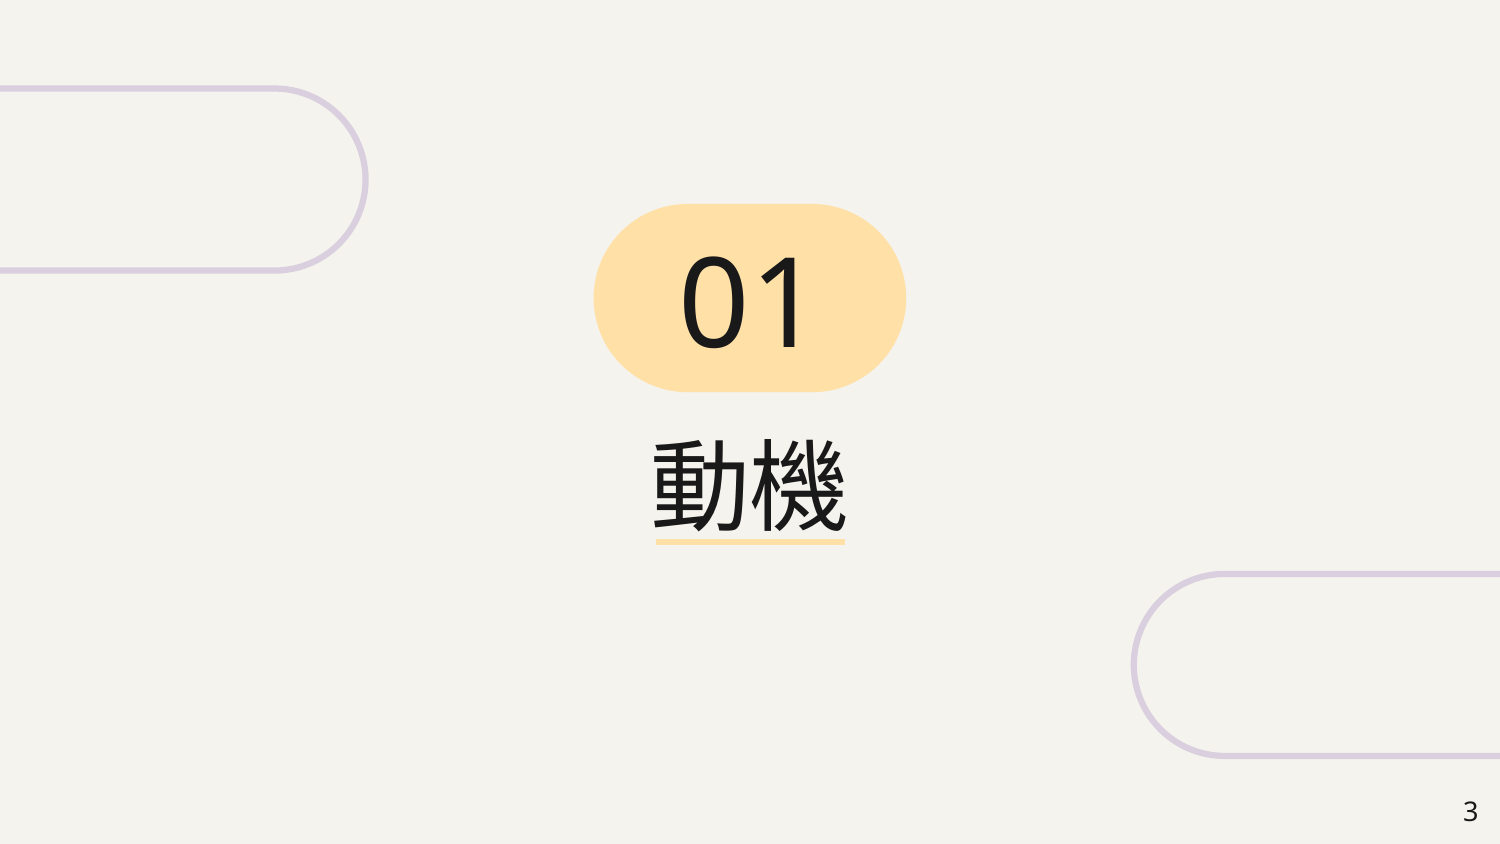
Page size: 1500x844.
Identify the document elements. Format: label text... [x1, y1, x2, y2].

title 動機 [392, 420, 1108, 559]
text_box [610, 346, 890, 390]
title 01 [491, 207, 1009, 346]
slide_number ‹#› [1403, 779, 1494, 844]
